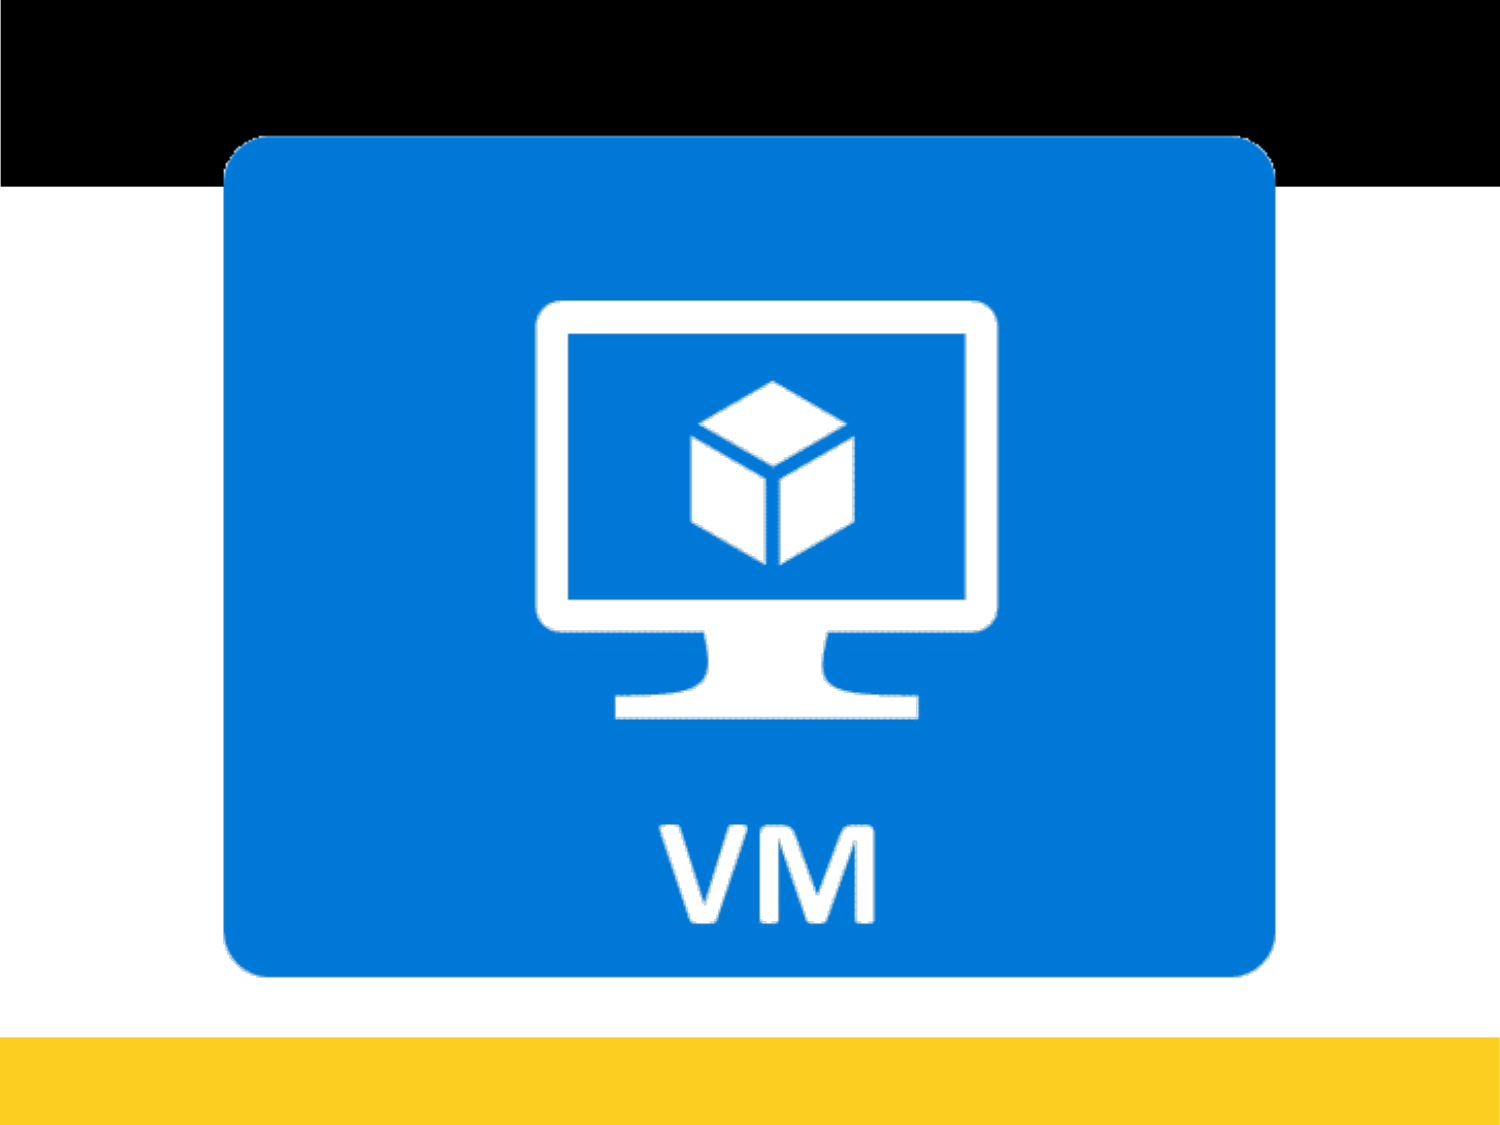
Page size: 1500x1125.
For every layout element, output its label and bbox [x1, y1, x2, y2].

picture [222, 133, 1278, 985]
